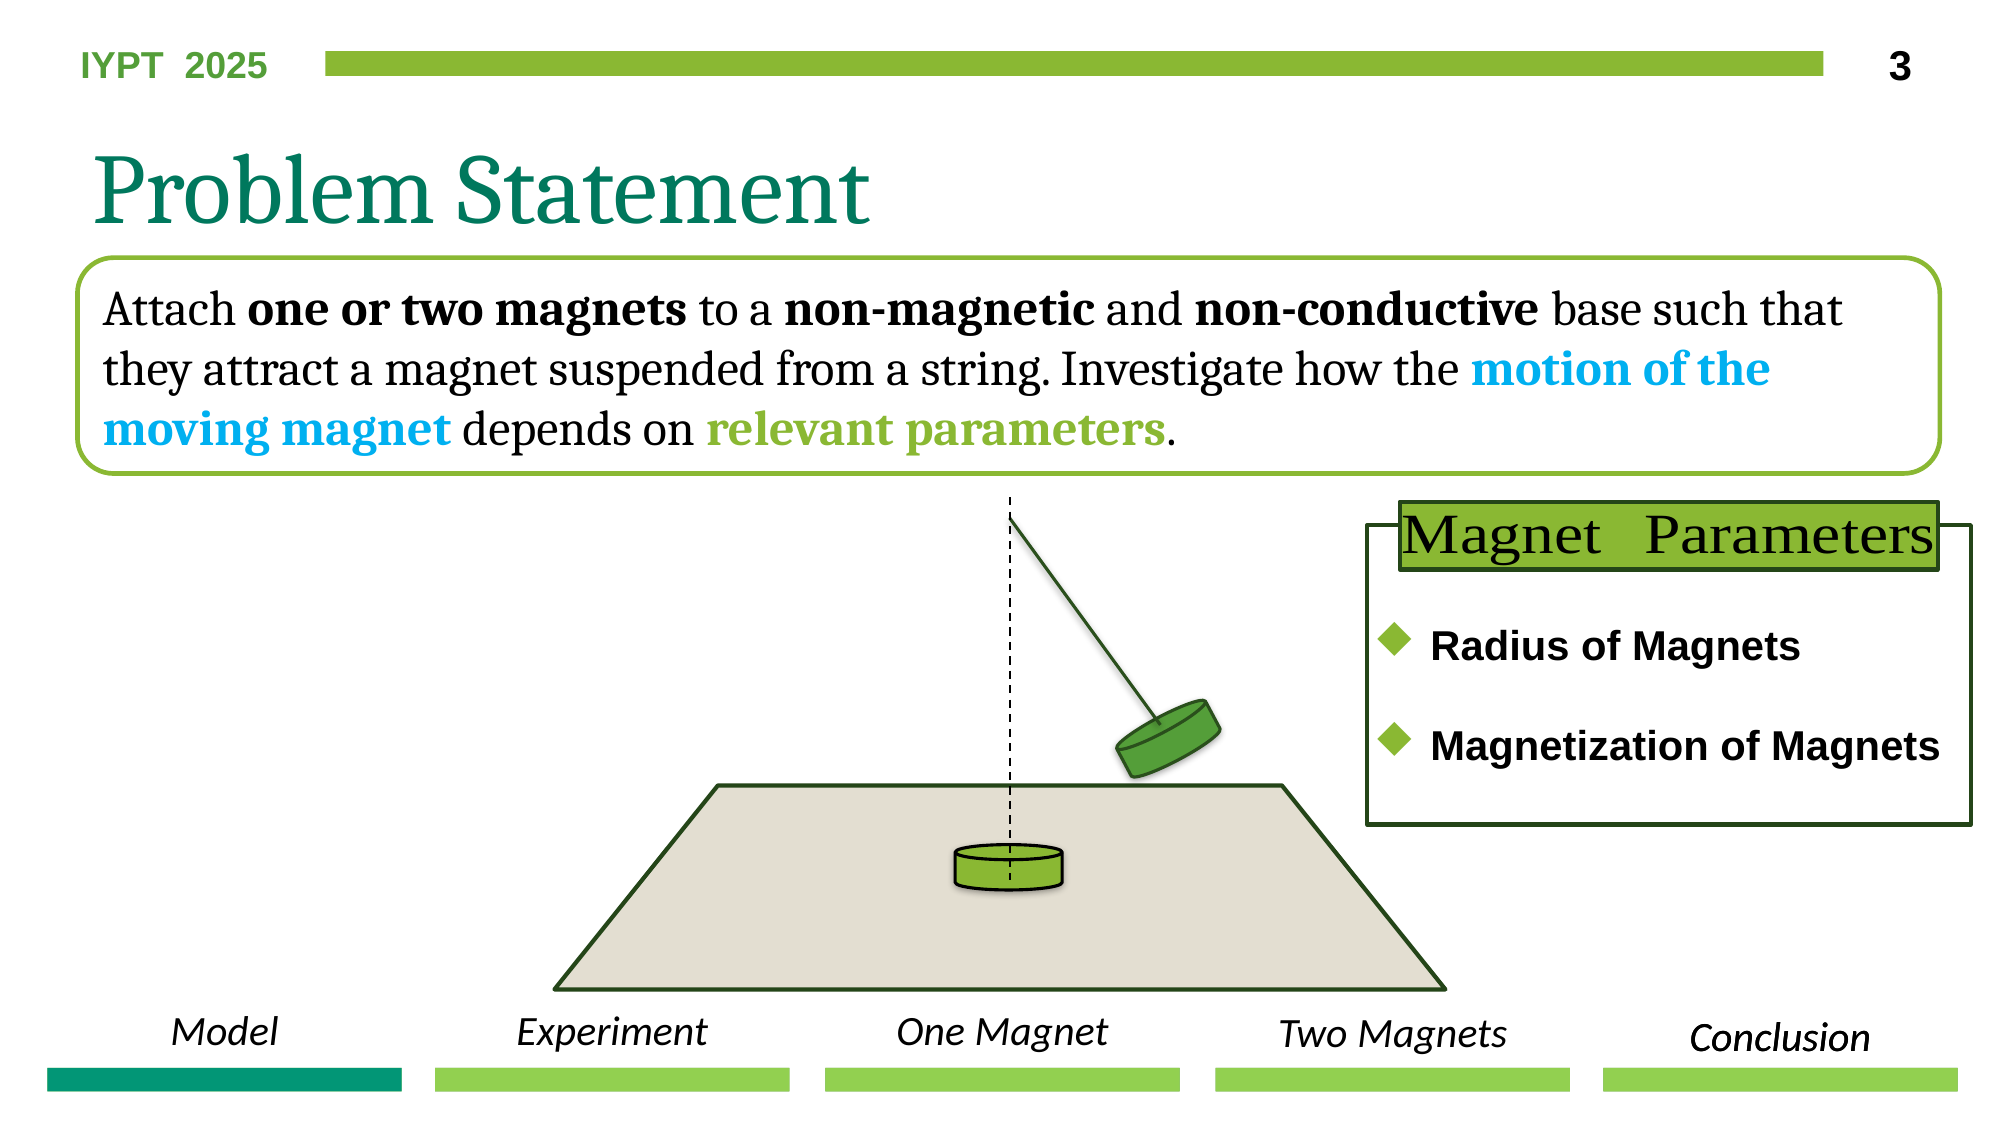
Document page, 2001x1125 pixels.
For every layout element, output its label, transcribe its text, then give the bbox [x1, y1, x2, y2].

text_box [1013, 517, 1161, 726]
text_box [954, 843, 1063, 891]
text_box Problem Statement [77, 82, 1803, 279]
text_box Attach one or two magnets to a non-magnetic and non-conductive base such that they attract a magnet suspended from a string. Investigate how the motion of the moving magnet depends on relevant parameters. [75, 255, 1942, 476]
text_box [1366, 503, 1972, 825]
text_box [1115, 699, 1221, 778]
text_box [552, 783, 1448, 992]
